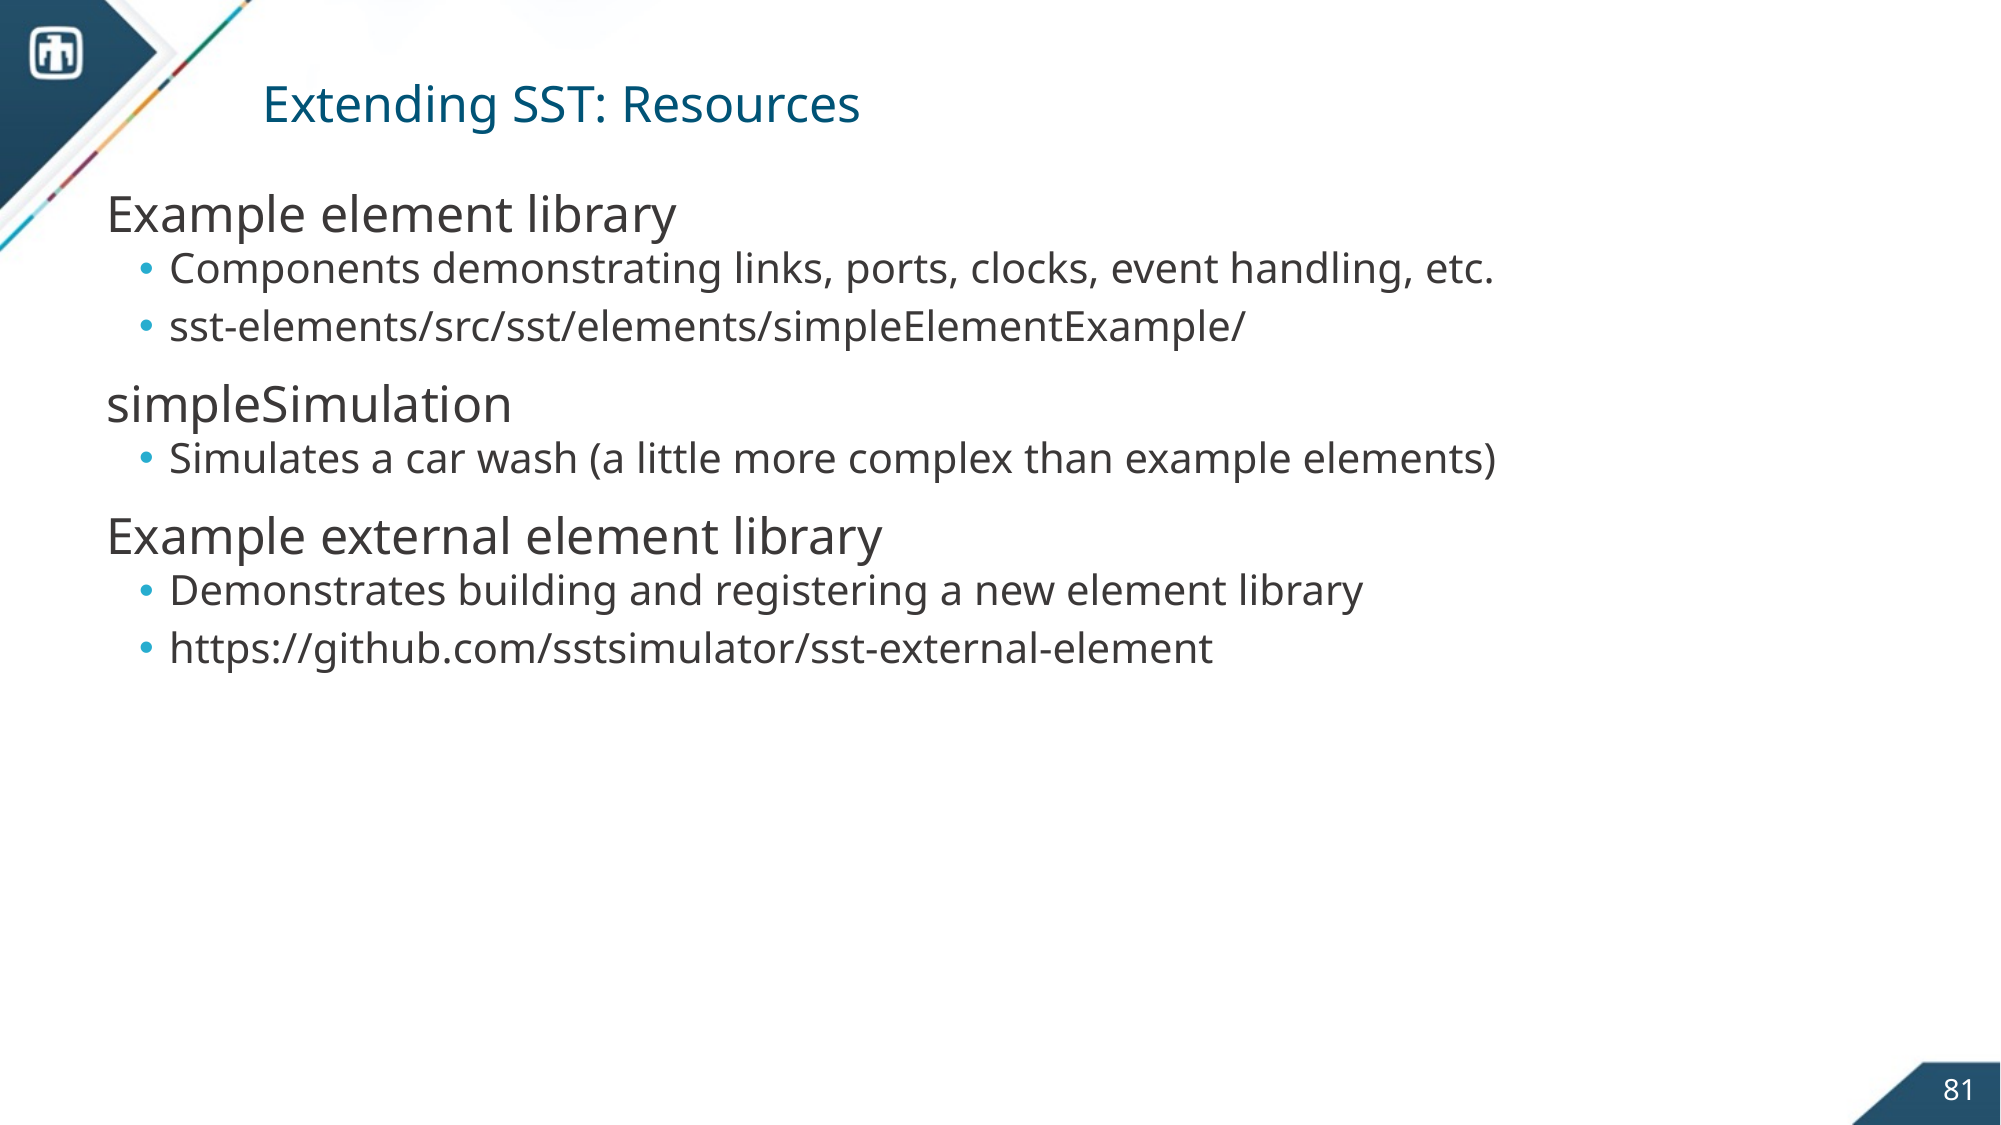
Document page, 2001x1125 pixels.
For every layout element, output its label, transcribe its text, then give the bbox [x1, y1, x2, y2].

slide_number 81 [1919, 1061, 2000, 1122]
picture [0, 0, 2001, 1125]
list Example element library Components demonstrating links, ports, clocks, event handling, etc. sst-elements/src/sst/elements/simpleElementExample/ simpleSimulation Simulates a car wash (a little more complex than example elements) Example external element library Demonstrates building and registering a new element library https://github.com/sstsimulator/sst-external-element [106, 182, 1919, 988]
title Extending SST: Resources [262, 42, 1919, 170]
